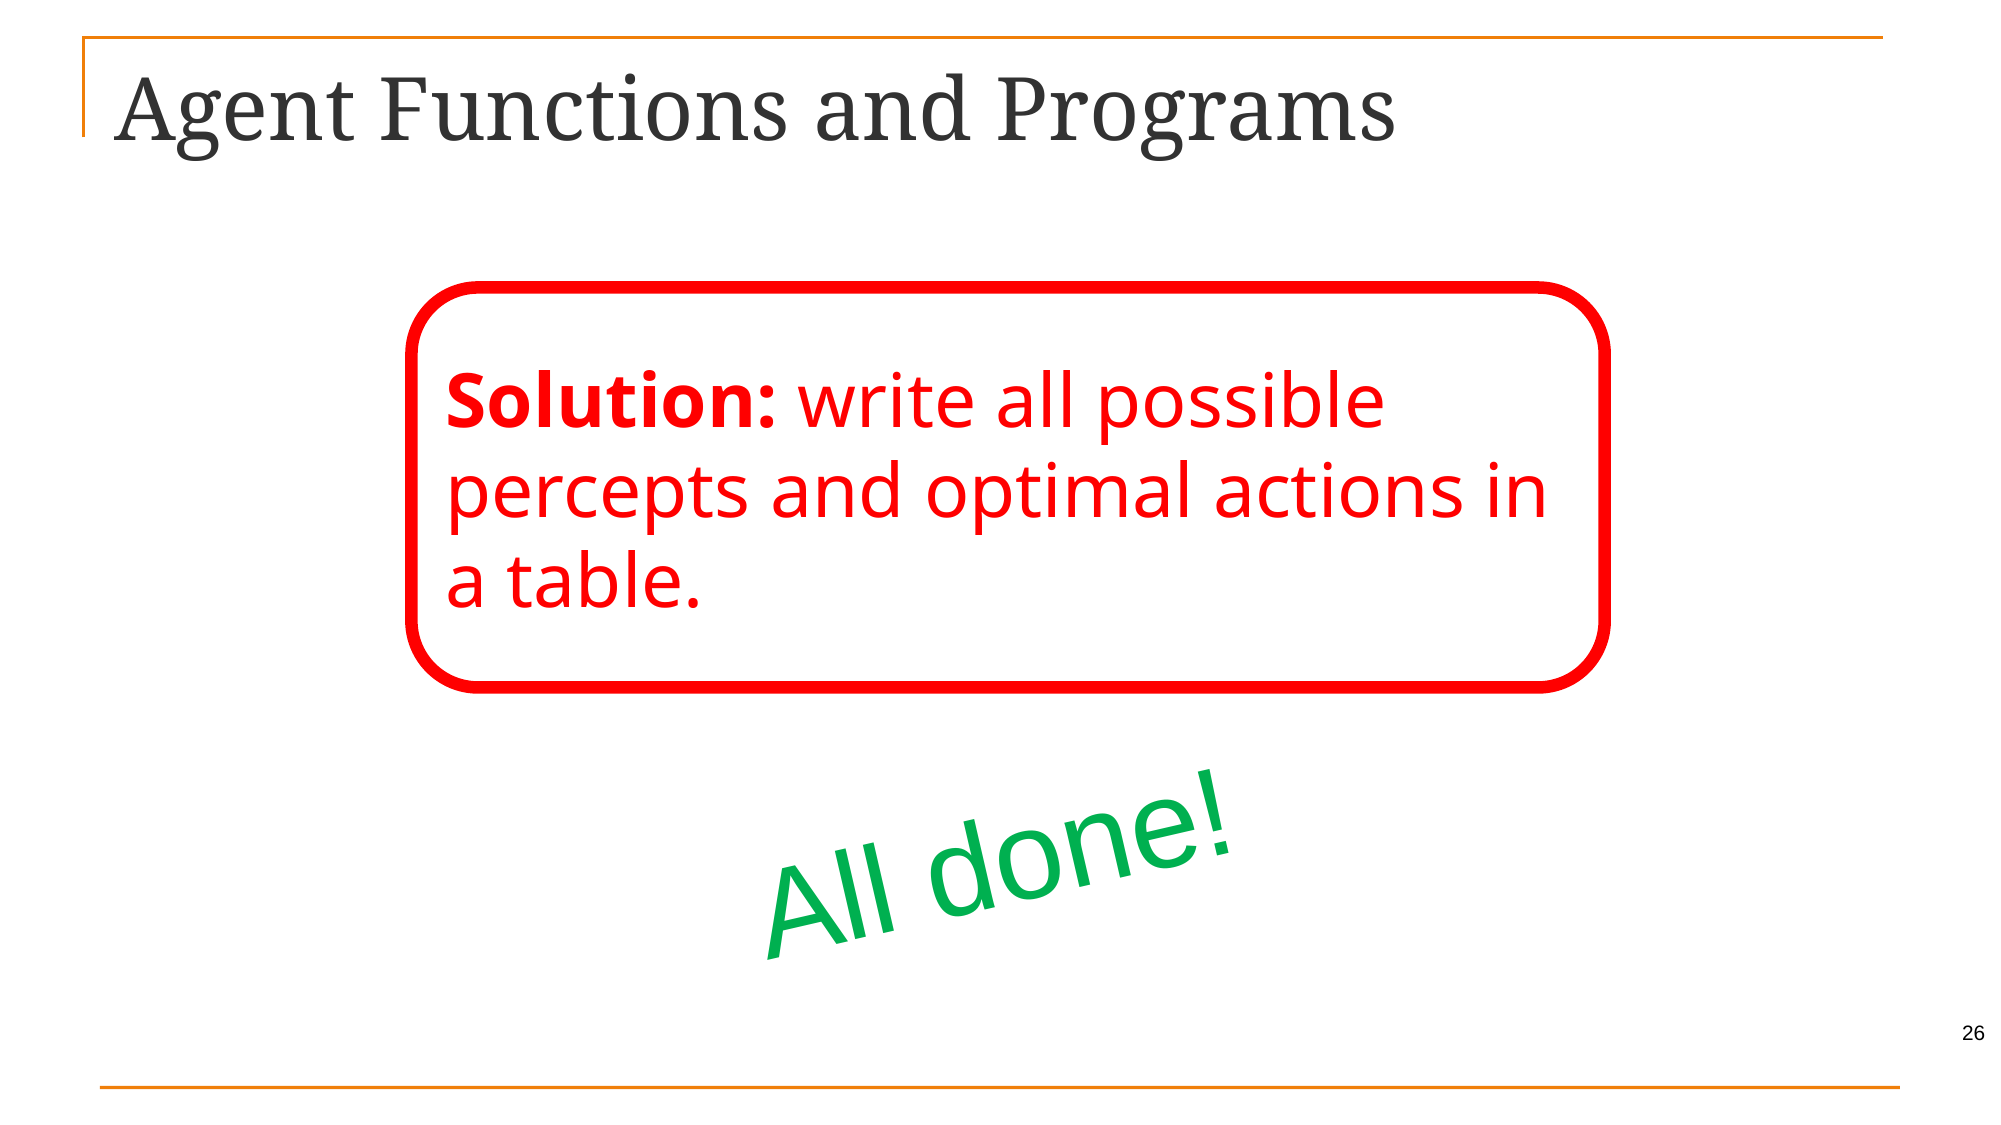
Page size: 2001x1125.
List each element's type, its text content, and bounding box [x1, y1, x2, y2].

text_box All done! [699, 712, 1286, 1001]
slide_number 26 [1929, 1002, 2000, 1062]
title Agent Functions and Programs [99, 45, 1900, 163]
text_box Solution: write all possible percepts and optimal actions in a table. [409, 285, 1607, 690]
